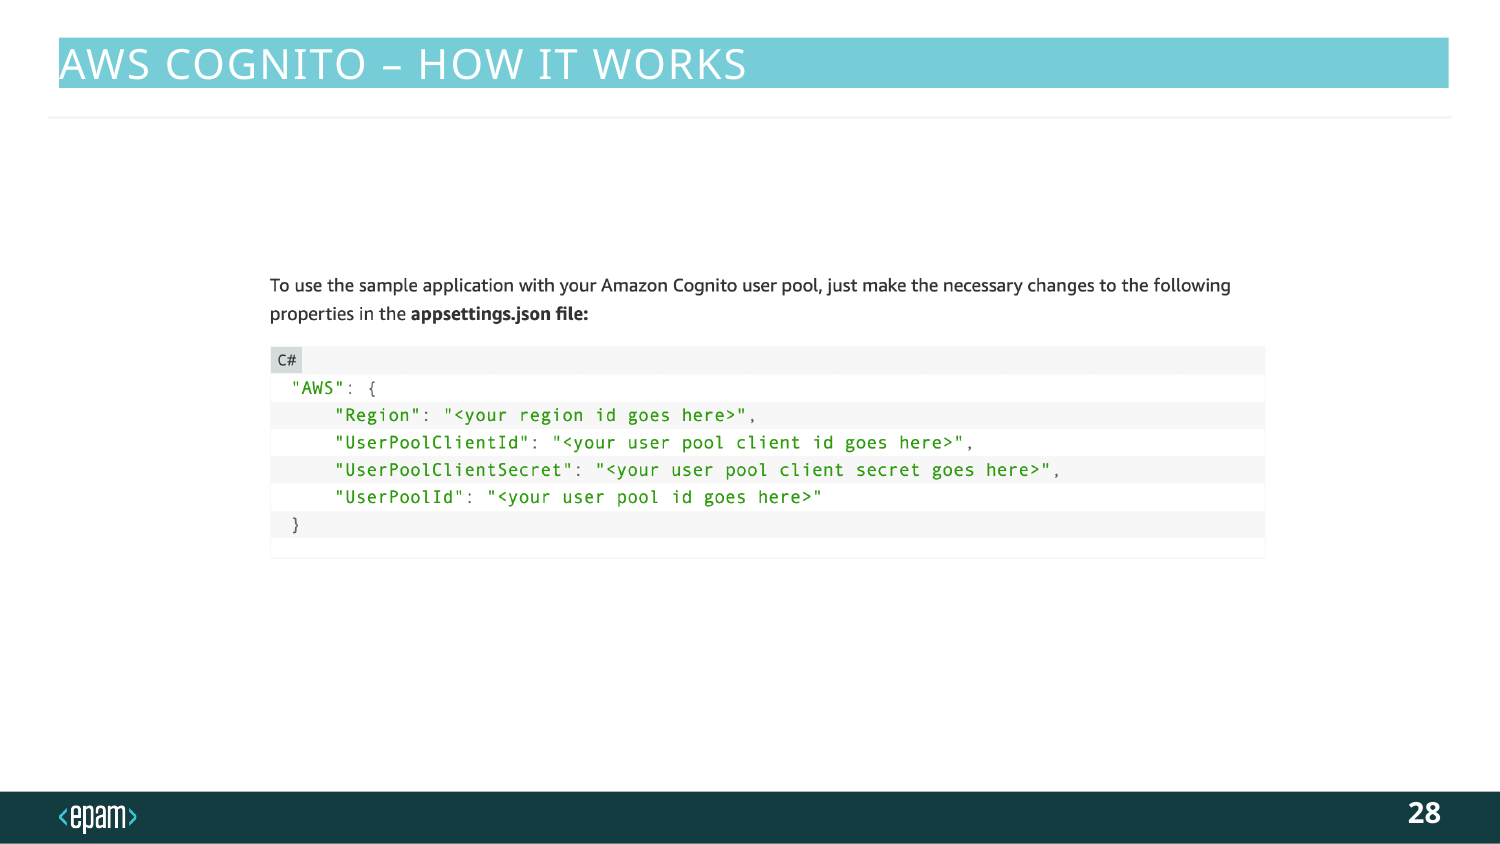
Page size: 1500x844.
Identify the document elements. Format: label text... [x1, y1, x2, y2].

slide_number 28 [1216, 791, 1442, 844]
picture [254, 260, 1286, 578]
text_box AWS COGNITO – HOW IT WORKS [59, 37, 1449, 88]
